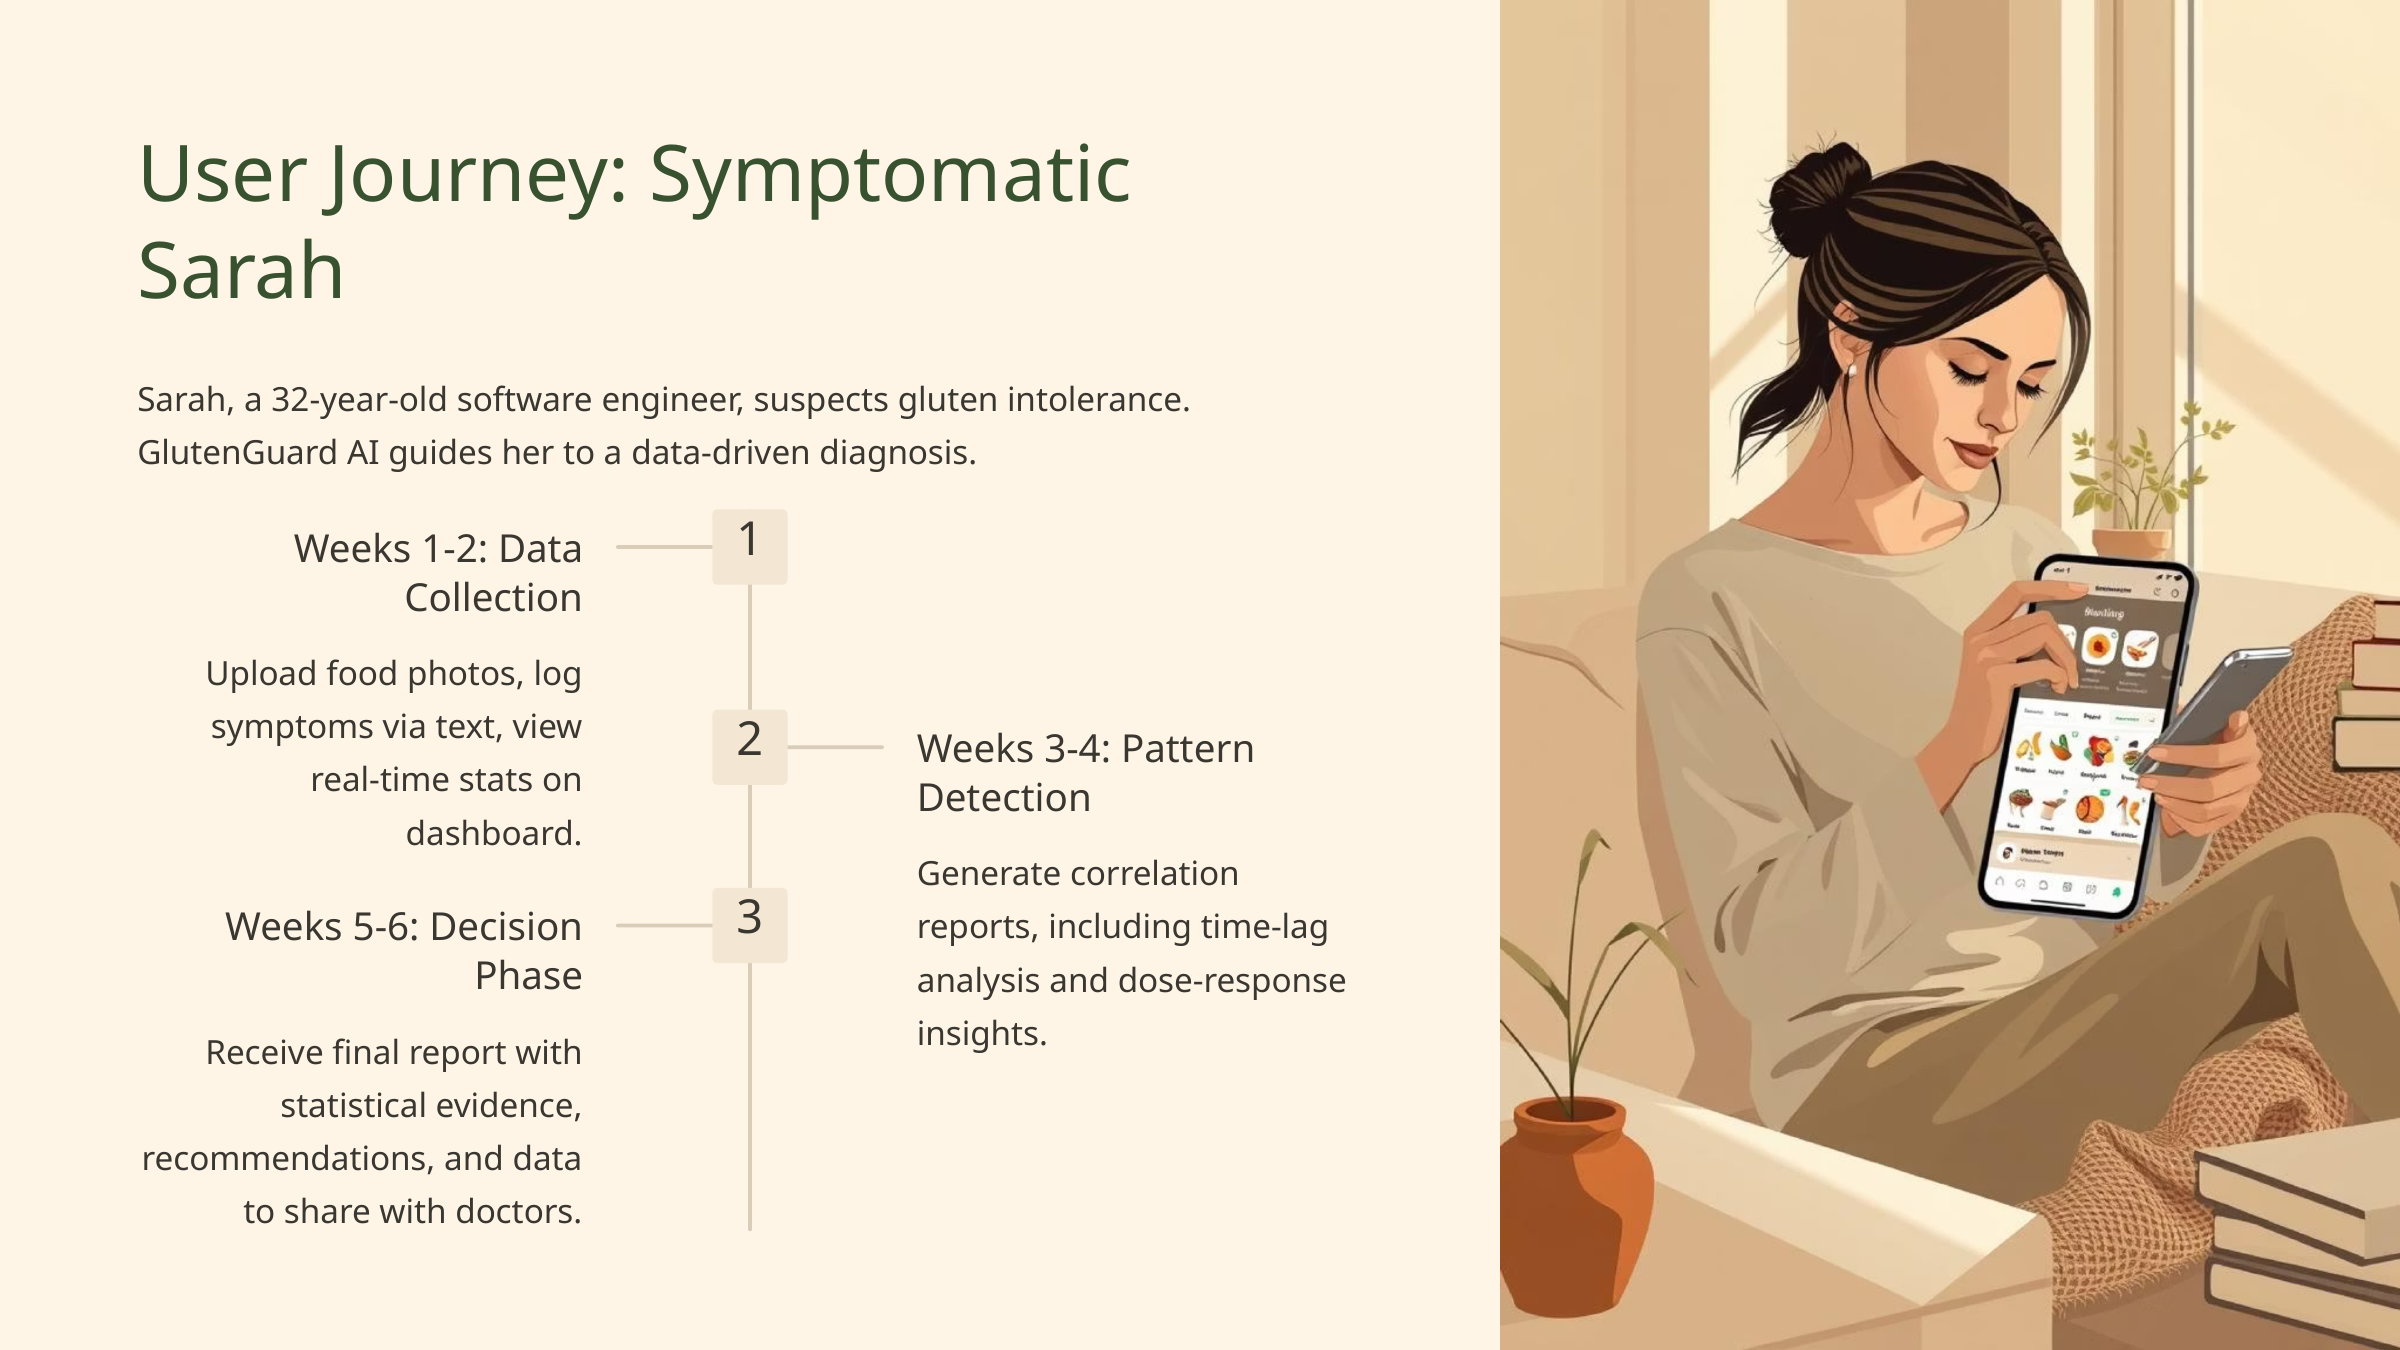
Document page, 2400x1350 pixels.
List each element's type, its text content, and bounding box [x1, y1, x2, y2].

text_box [748, 585, 752, 709]
text_box Sarah, a 32-year-old software engineer, suspects gluten intolerance. GlutenGuard AI guides her to a data-driven diagnosis. [137, 365, 1363, 472]
text_box Weeks 5-6: Decision Phase [137, 899, 584, 998]
text_box [788, 745, 884, 750]
text_box [712, 509, 788, 585]
text_box 2 [726, 717, 774, 777]
text_box [616, 545, 712, 549]
text_box Weeks 1-2: Data Collection [137, 520, 584, 619]
text_box [712, 887, 788, 964]
text_box Receive final report with statistical evidence, recommendations, and data to share with doctors. [137, 1017, 584, 1232]
text_box [712, 709, 788, 785]
text_box 1 [726, 517, 774, 577]
text_box [748, 964, 752, 1232]
text_box [748, 785, 752, 887]
text_box Generate correlation reports, including time-lag analysis and dose-response insights. [916, 839, 1363, 1000]
text_box Upload food photos, log symptoms via text, view real-time stats on dashboard. [137, 639, 584, 800]
text_box Weeks 3-4: Pattern Detection [916, 721, 1363, 820]
picture [1499, 0, 2400, 1350]
text_box User Journey: Symptomatic Sarah [137, 118, 1363, 315]
text_box 3 [726, 896, 774, 955]
text_box [616, 923, 712, 928]
